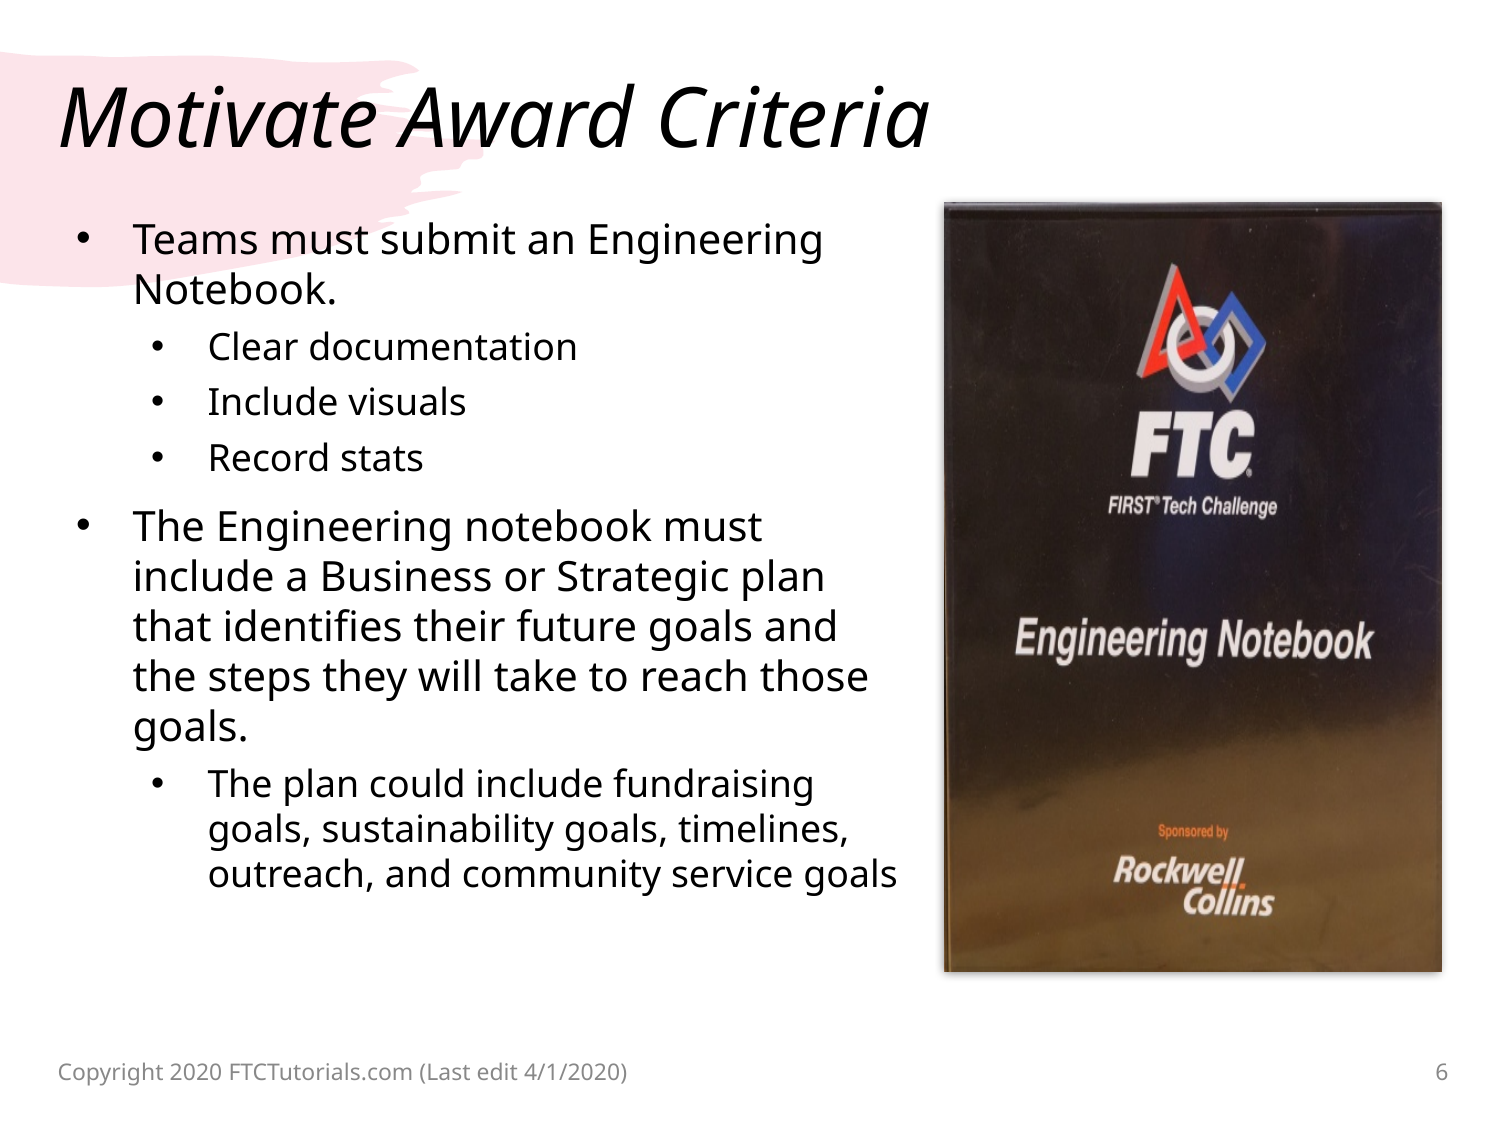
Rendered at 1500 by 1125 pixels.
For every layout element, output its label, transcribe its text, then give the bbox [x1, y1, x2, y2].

slide_number 6 [1378, 1042, 1464, 1103]
footer Copyright 2020 FTCTutorials.com (Last edit 4/1/2020) [42, 1042, 718, 1103]
list Teams must submit an Engineering Notebook. Clear documentation Include visuals Record stats The Engineering notebook must include a Business or Strategic plan that identifies their future goals and the steps they will take to reach those goals. The plan could include fundraising goals, sustainability goals, timelines, outreach, and community service goals [42, 204, 924, 1030]
title Motivate Award Criteria [42, 59, 1464, 182]
picture [944, 202, 1443, 972]
